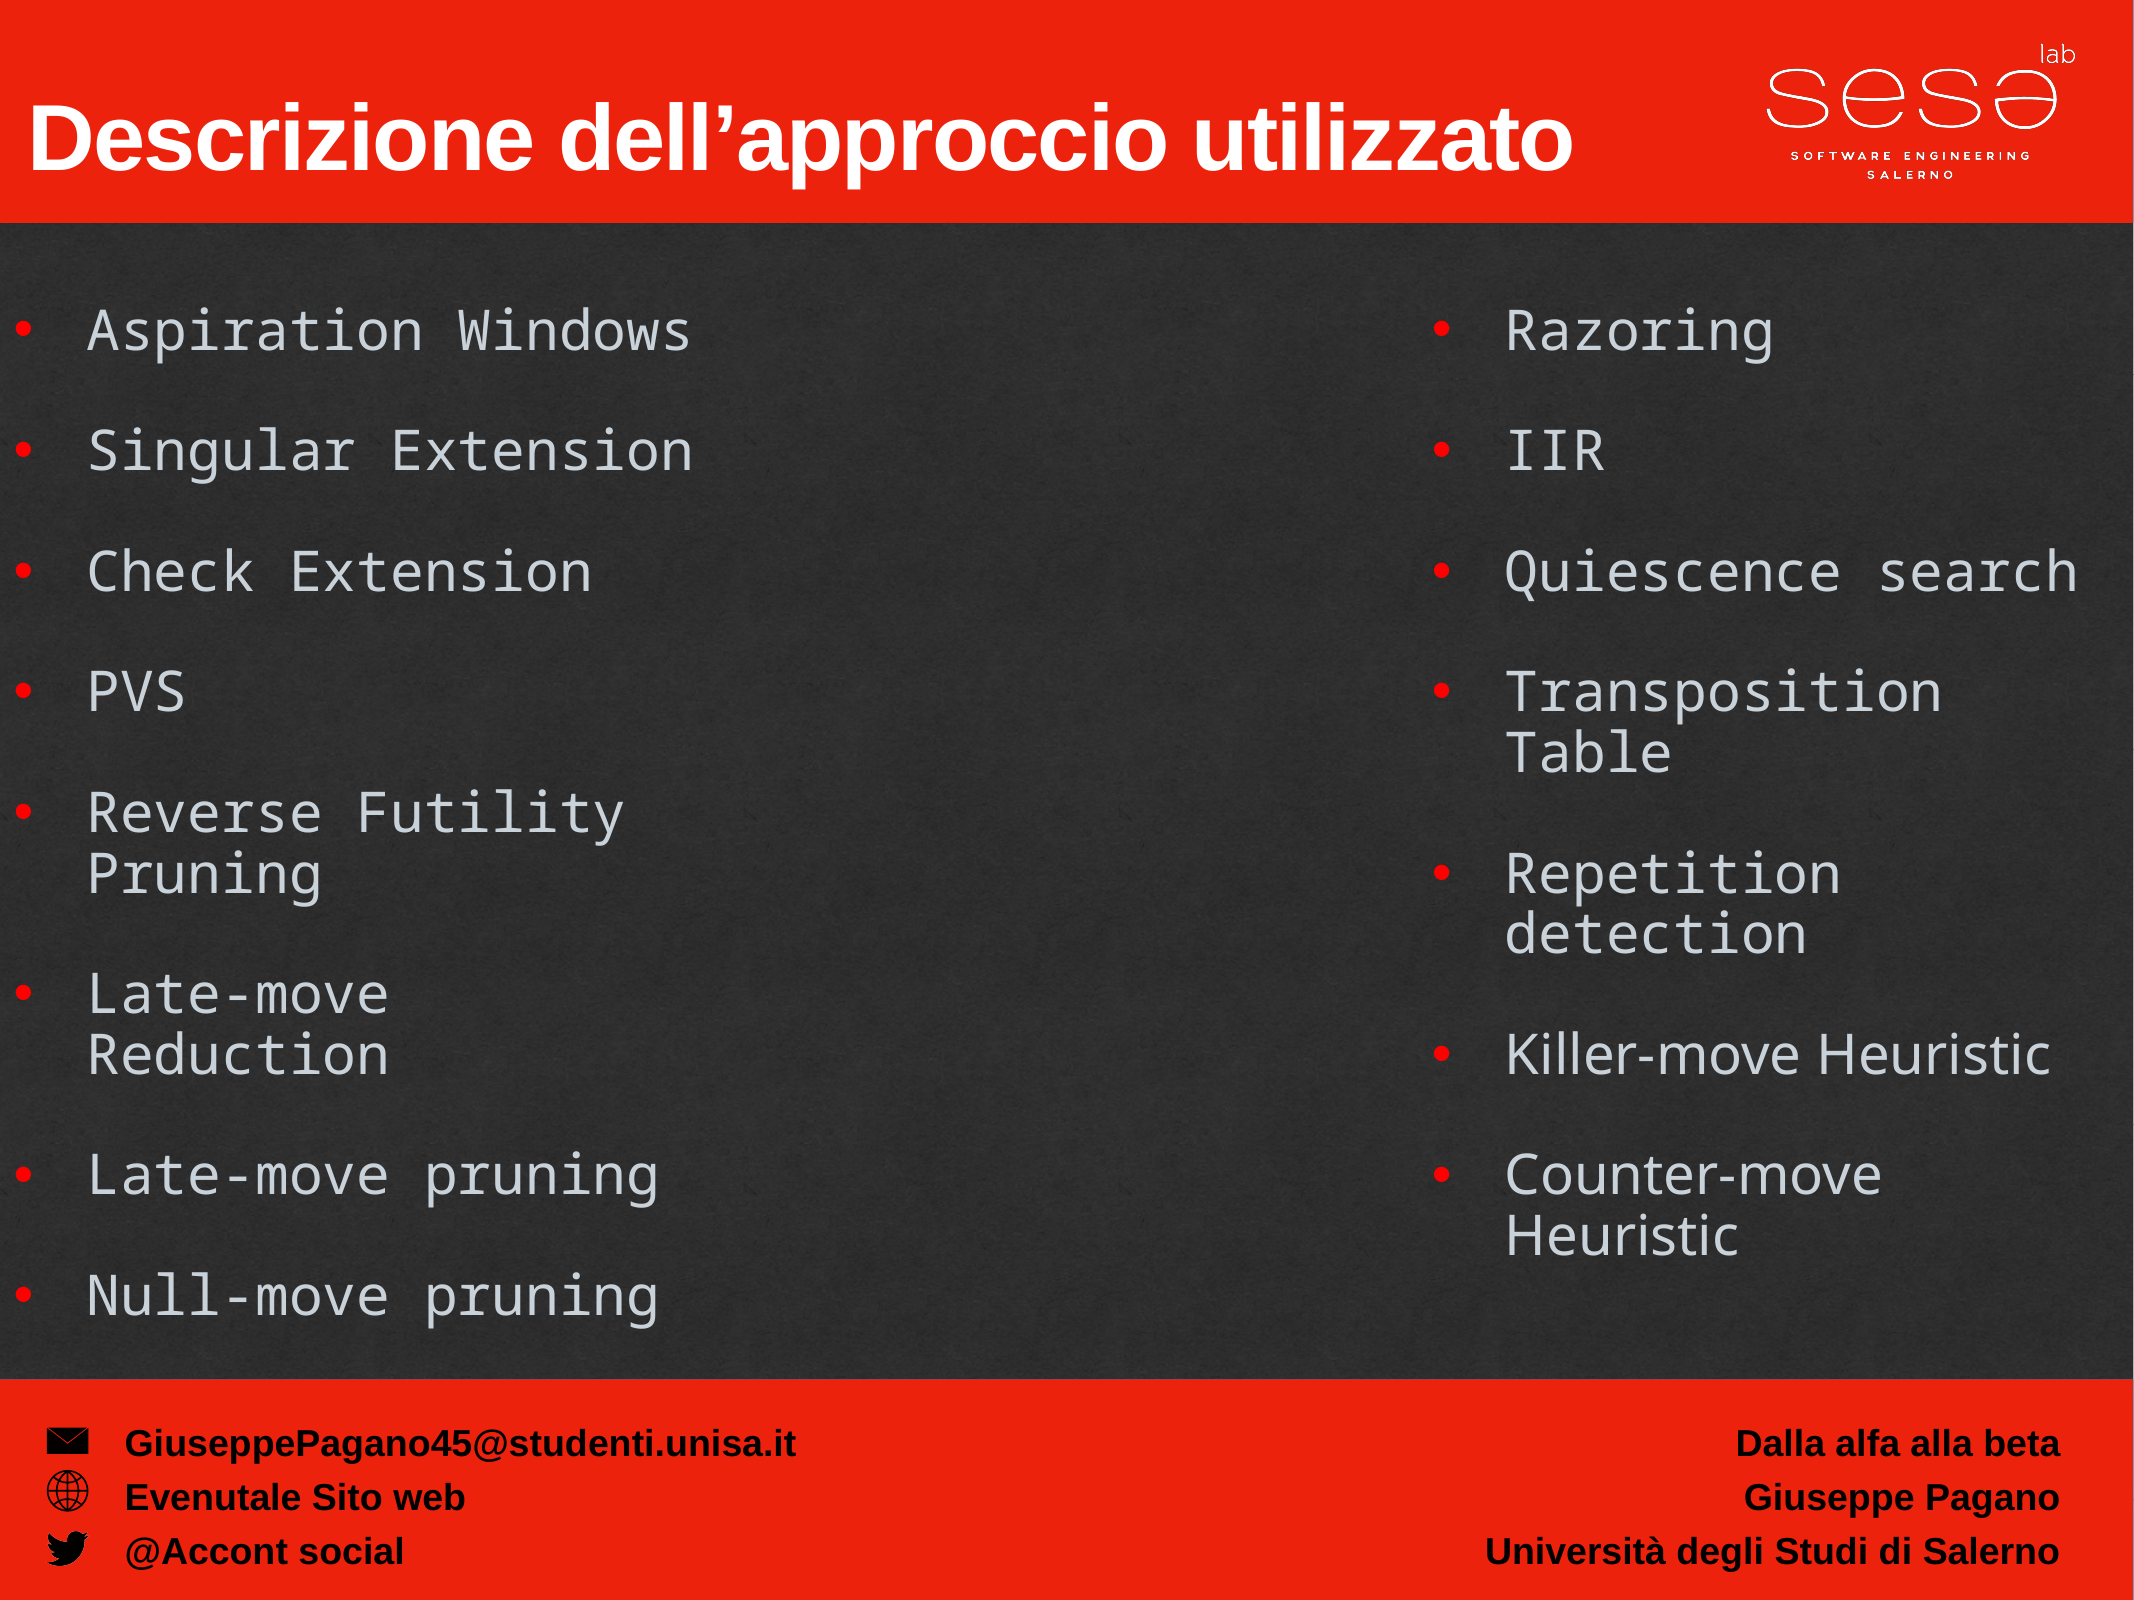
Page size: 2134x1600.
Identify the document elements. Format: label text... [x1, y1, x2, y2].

picture [1730, 24, 2094, 200]
text_box Dalla alfa alla beta Giuseppe Pagano Università degli Studi di Salerno [1292, 1438, 2069, 1578]
text_box [46, 1438, 89, 1454]
text_box [46, 1469, 89, 1512]
text_box [0, 1379, 2134, 1600]
text_box GiuseppePagano45@studenti.unisa.it Evenutale Sito web @Accont social [116, 1438, 893, 1578]
text_box Aspiration Windows Singular Extension Check Extension PVS Reverse Futility Pruning Late-move Reduction Late-move pruning Null-move pruning Razoring IIR Quiescence search Transposition Table Repetition detection Killer-move Heuristic Counter-move Heuristic [0, 294, 2133, 1438]
text_box [0, 0, 2134, 223]
text_box Descrizione dell’approccio utilizzato [19, 49, 1730, 197]
picture [0, 223, 2134, 1379]
picture [46, 1527, 89, 1570]
